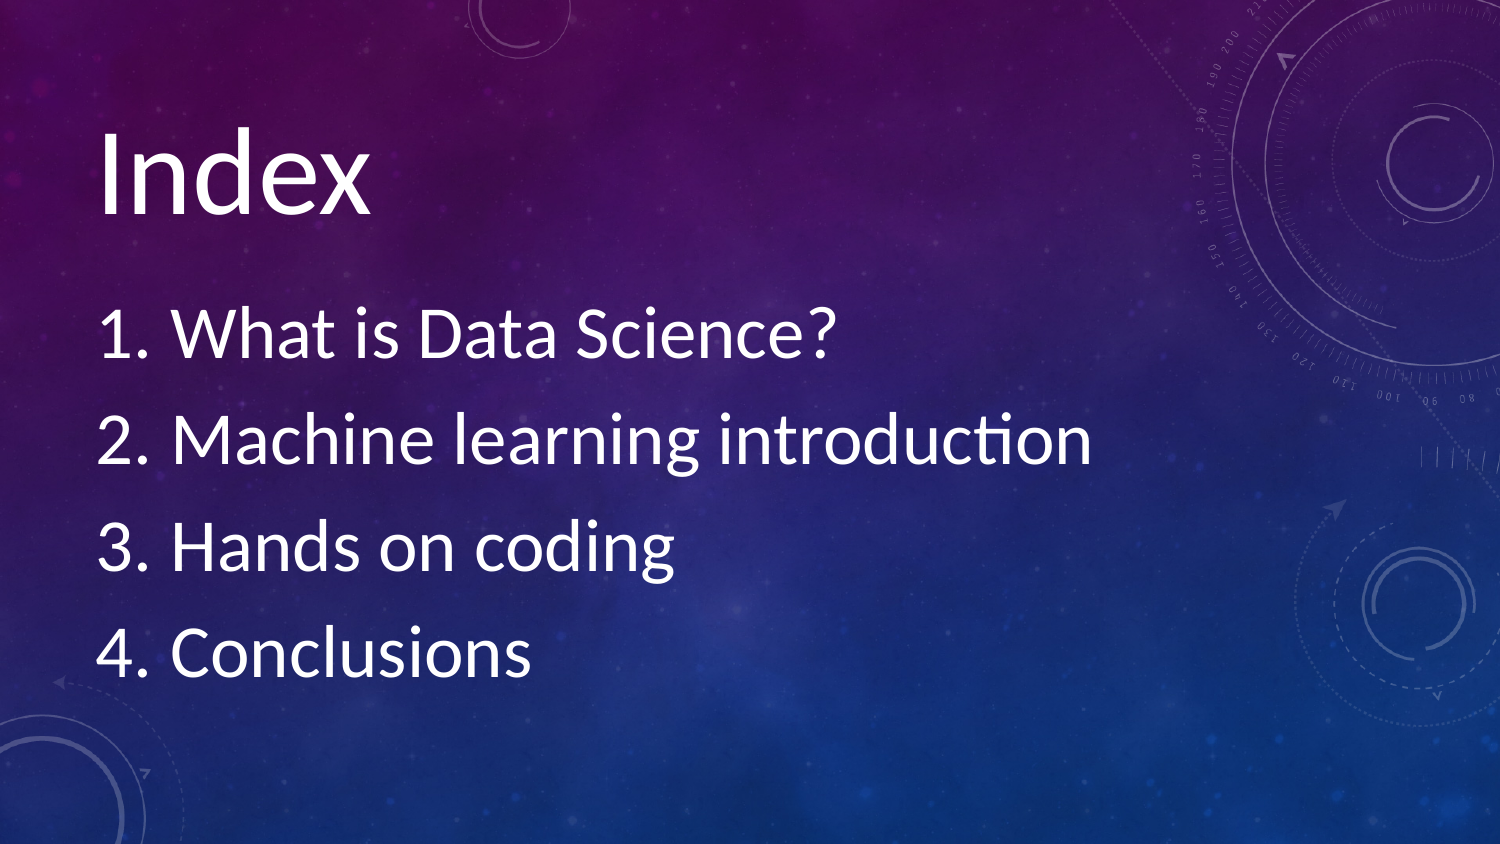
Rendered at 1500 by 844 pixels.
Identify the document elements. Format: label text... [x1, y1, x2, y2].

picture [0, 0, 1500, 844]
list What is Data Science? Machine learning introduction Hands on coding Conclusions [84, 263, 1331, 713]
title Index [84, 75, 1331, 255]
